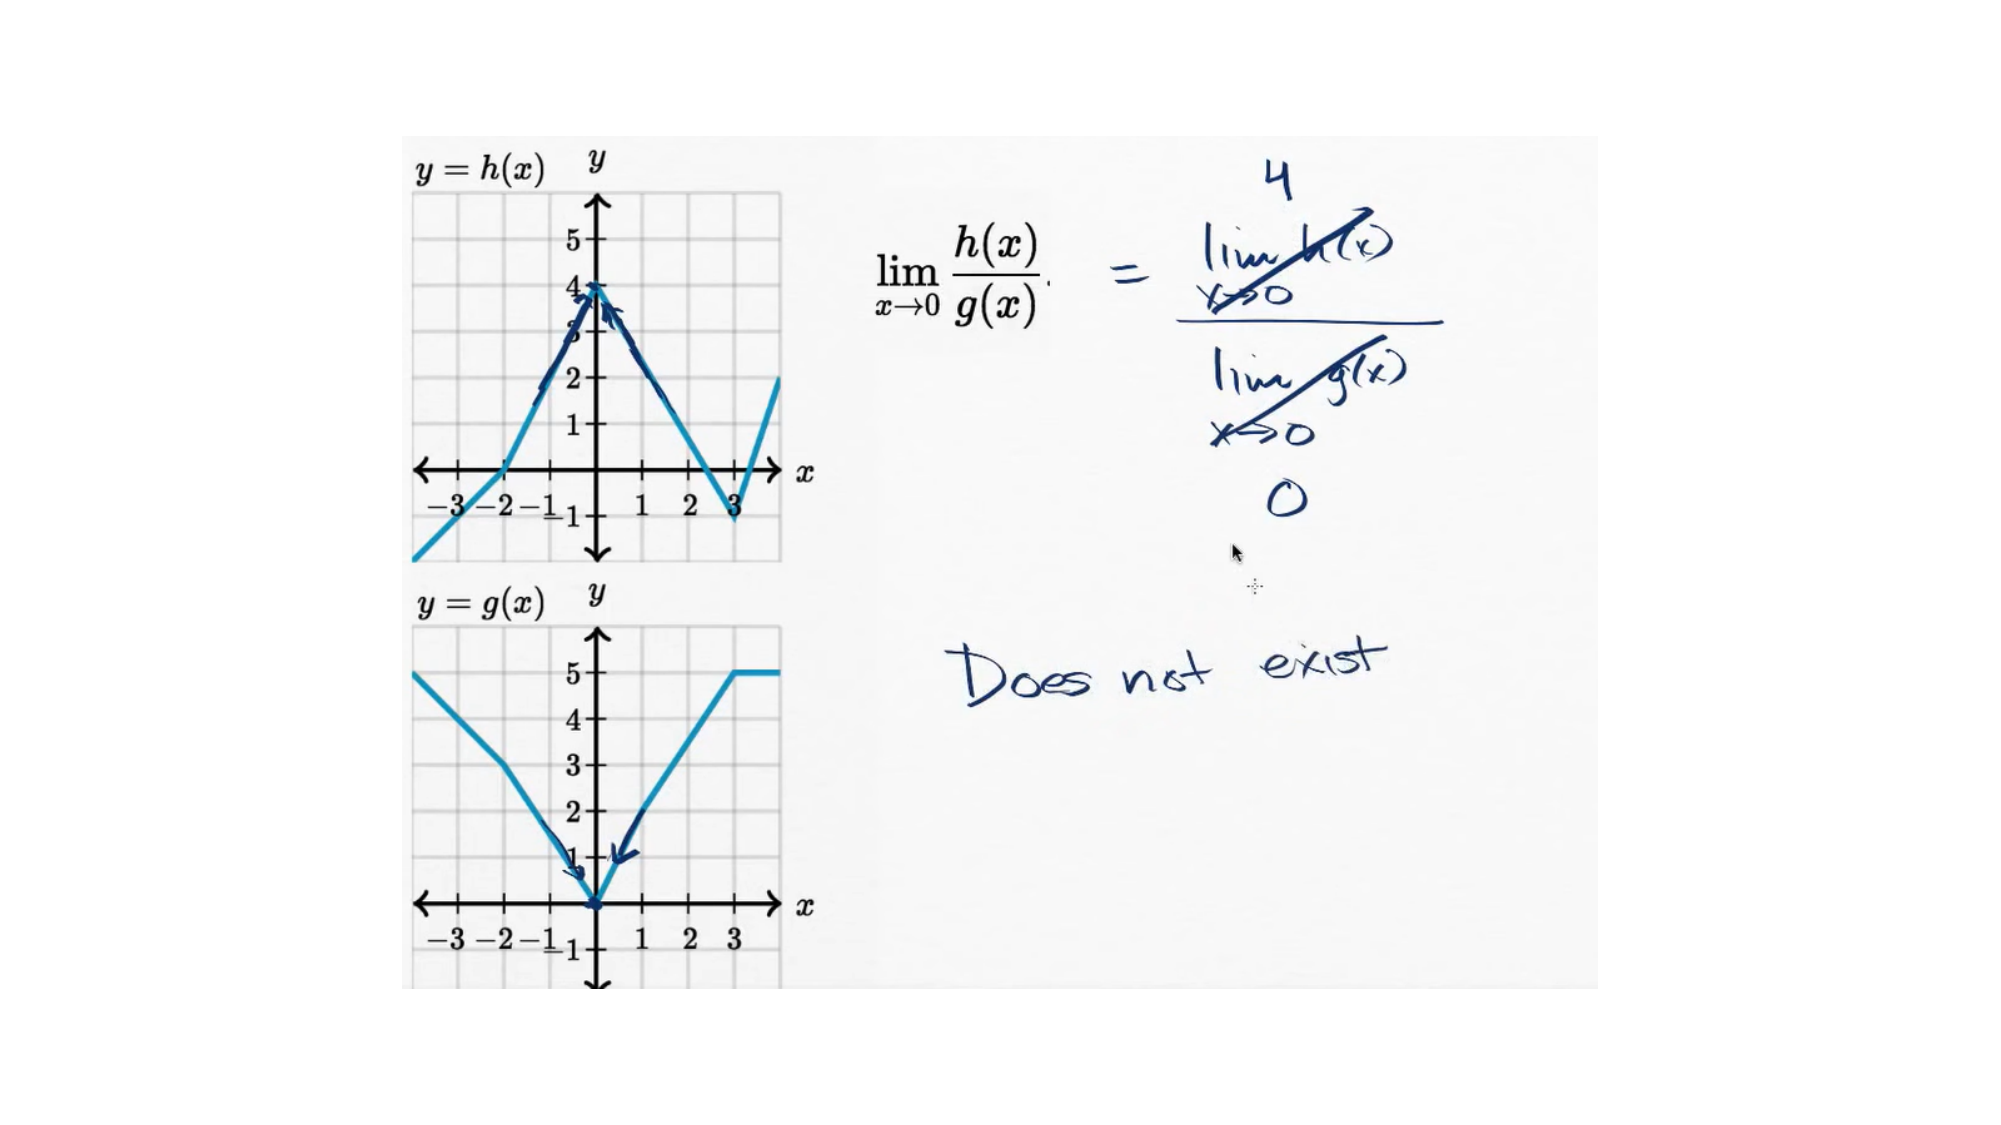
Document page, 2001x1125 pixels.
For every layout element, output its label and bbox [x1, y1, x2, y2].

picture [402, 136, 1598, 989]
